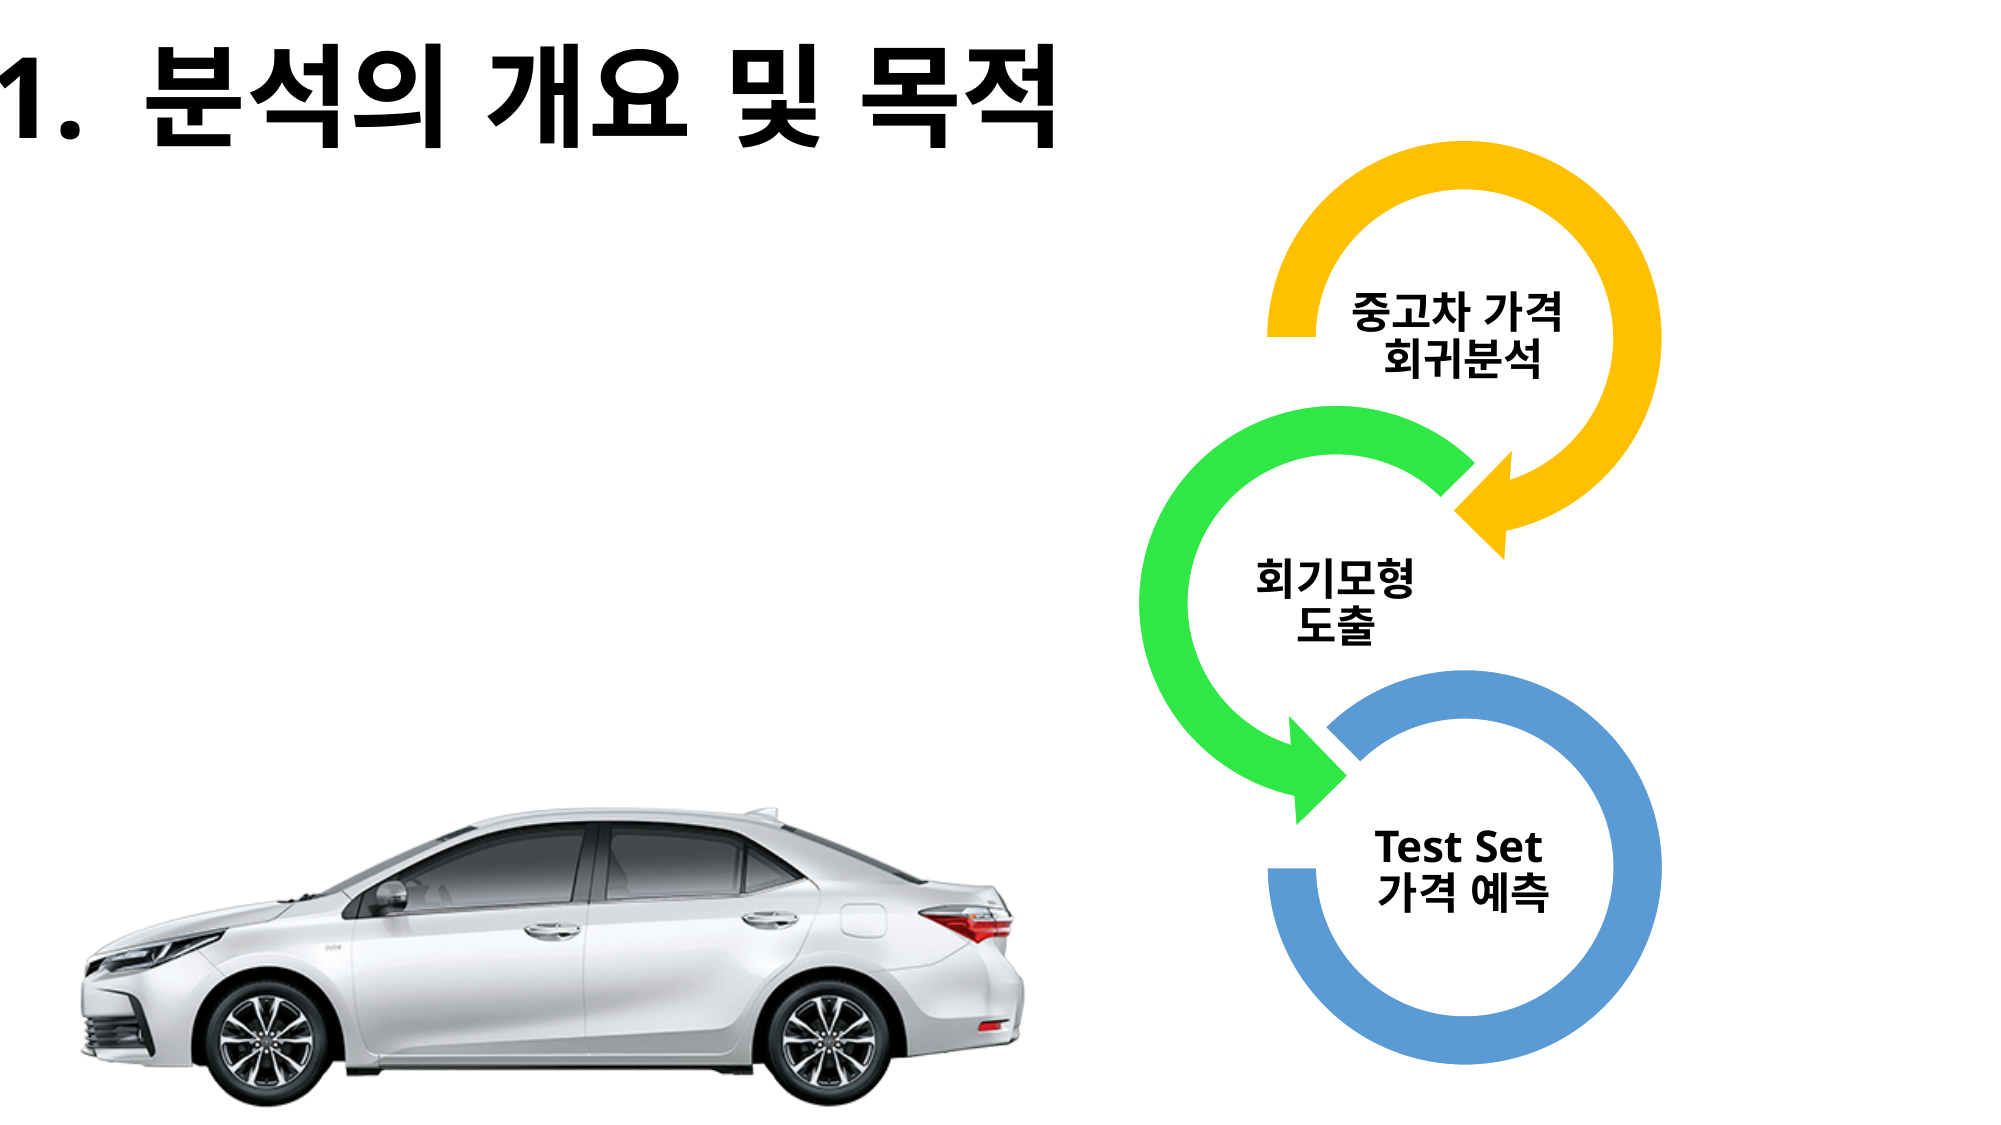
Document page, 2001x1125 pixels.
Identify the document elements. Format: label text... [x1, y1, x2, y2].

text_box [967, 102, 1834, 1071]
picture [29, 751, 1077, 1125]
text_box 1. 분석의 개요 및 목적 [0, 18, 1080, 169]
